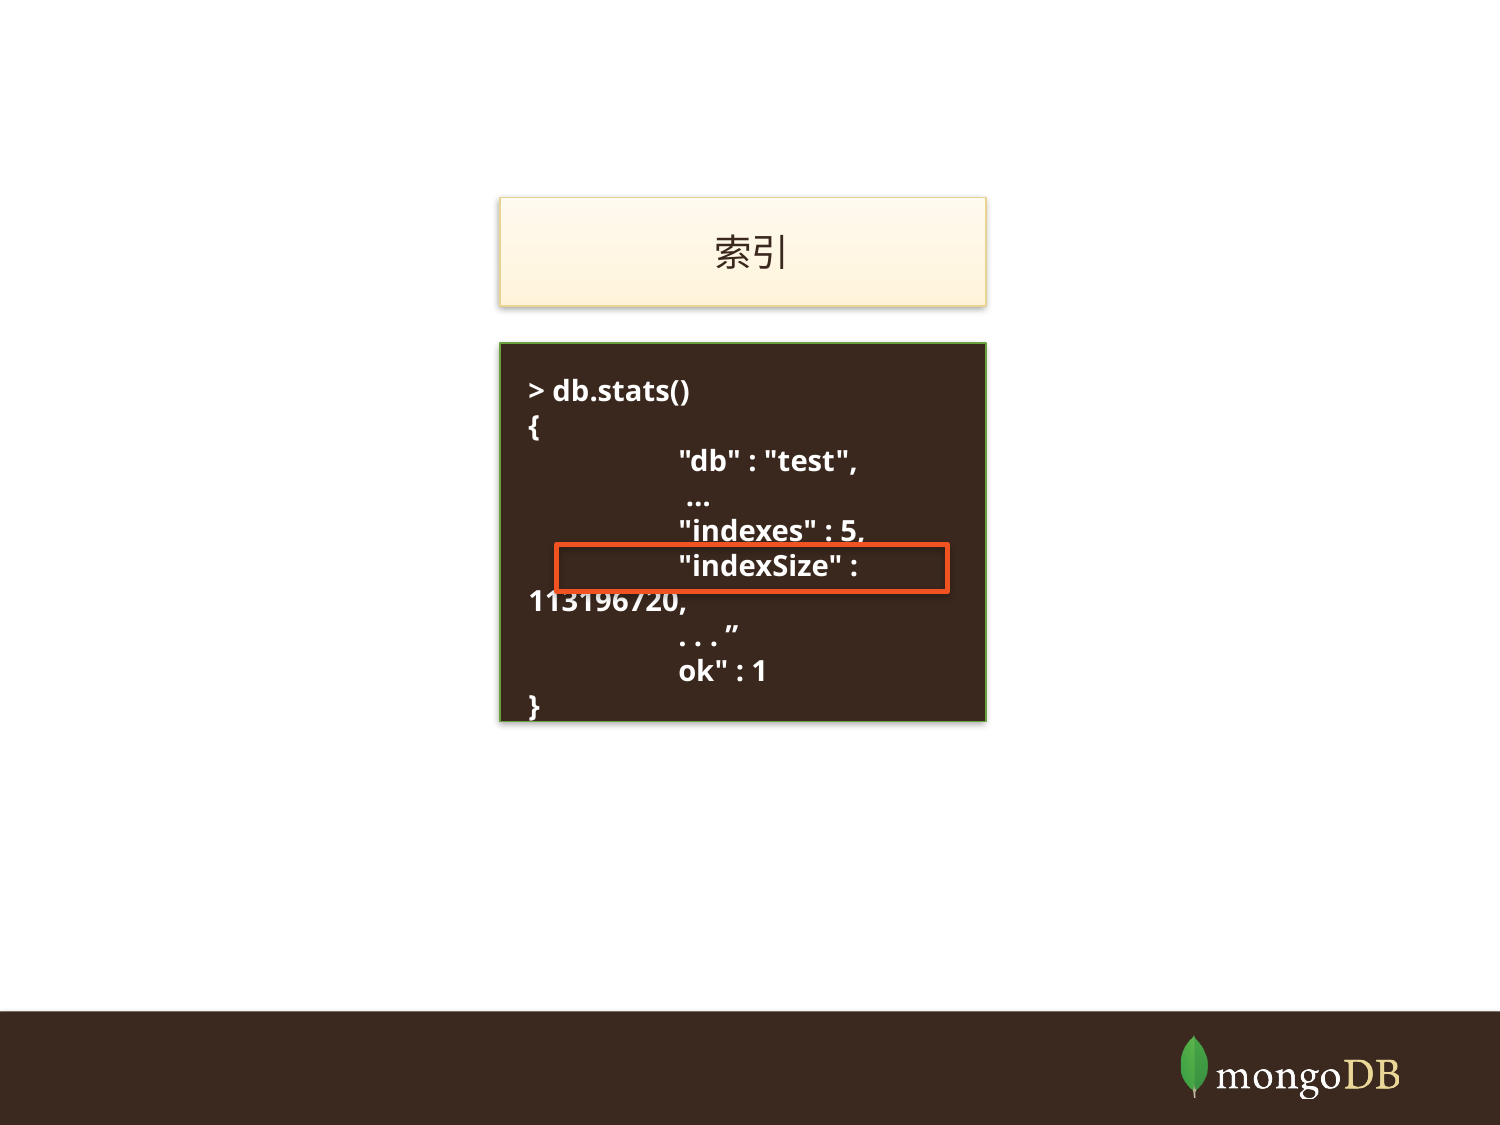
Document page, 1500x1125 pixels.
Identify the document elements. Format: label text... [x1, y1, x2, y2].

text_box [556, 543, 948, 592]
text_box > db.stats() { "db" : "test", … "indexes" : 5, "indexSize" : 113196720, . . . ” ok" : 1 } > [513, 364, 966, 765]
text_box [499, 342, 987, 722]
text_box 索引 [499, 197, 987, 307]
